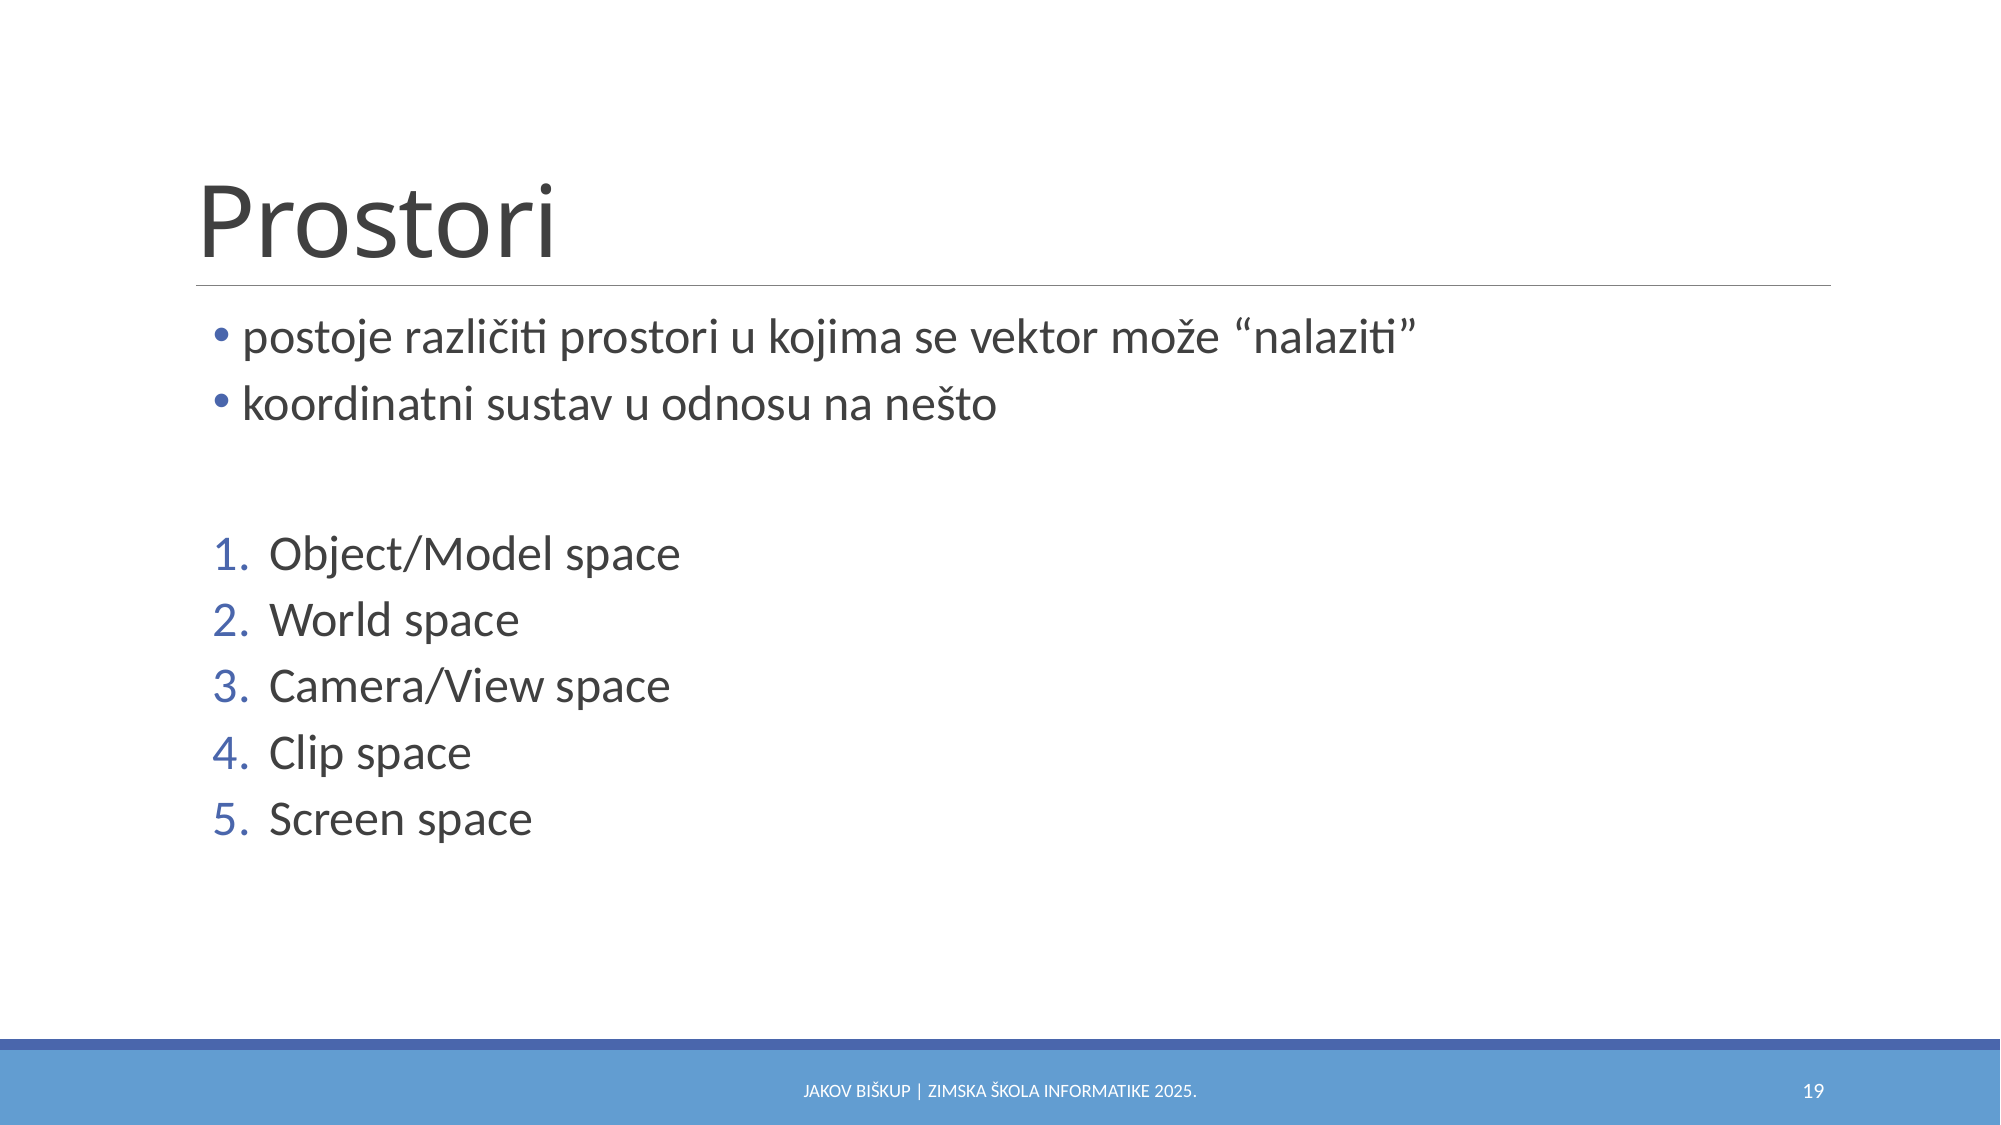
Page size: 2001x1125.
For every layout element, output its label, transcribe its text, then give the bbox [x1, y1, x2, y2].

list postoje različiti prostori u kojima se vektor može “nalaziti” koordinatni sustav u odnosu na nešto Object/Model space World space Camera/View space Clip space Screen space [180, 302, 1830, 963]
slide_number 19 [1624, 1059, 1840, 1120]
footer Jakov Biškup | Zimska škola informatike 2025. [604, 1059, 1396, 1120]
title Prostori [180, 47, 1830, 285]
